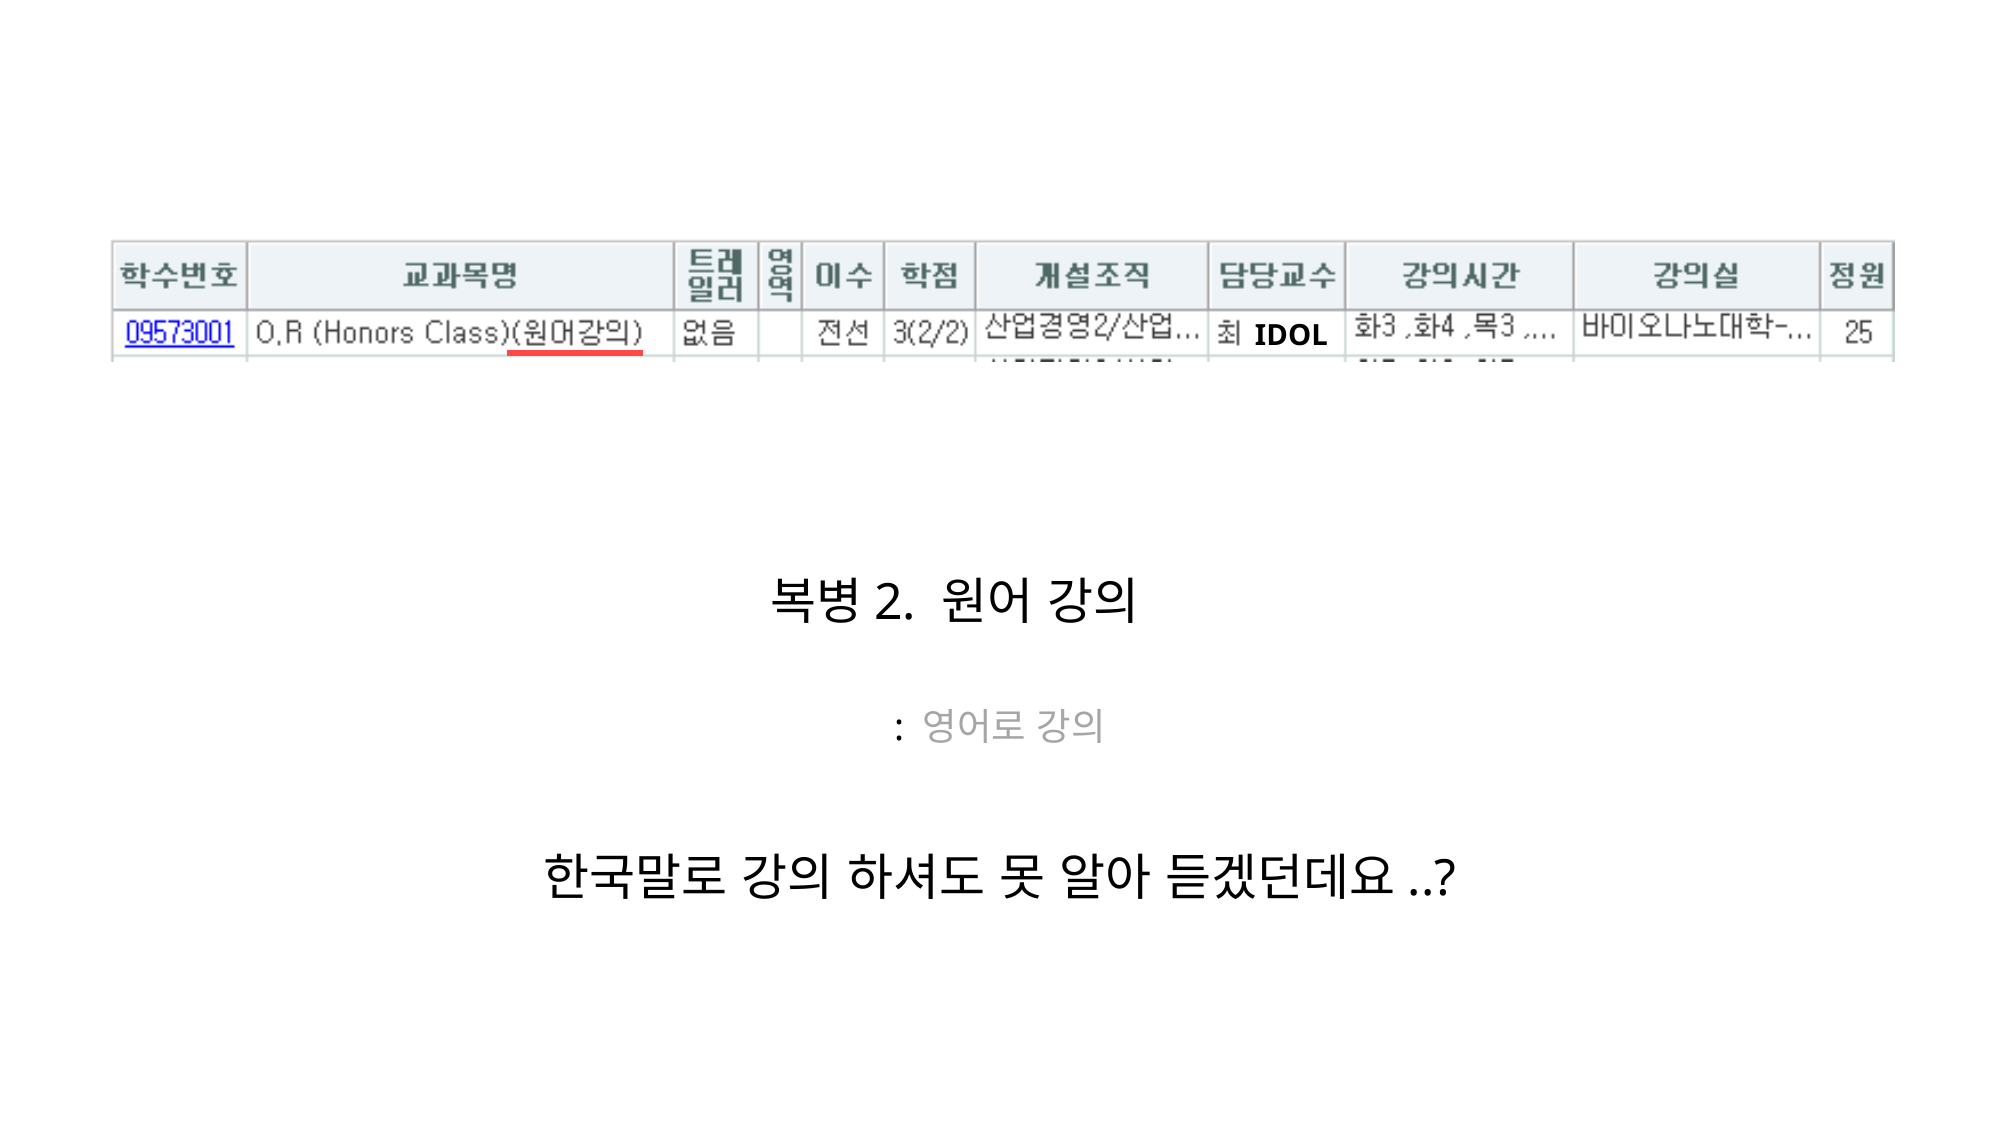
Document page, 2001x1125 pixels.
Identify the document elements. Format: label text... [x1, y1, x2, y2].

text_box : 영어로 강의 한국말로 강의 하셔도 못 알아 듣겠던데요..? [528, 673, 1472, 913]
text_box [105, 234, 1895, 362]
text_box 복병2. 원어 강의 [755, 562, 1155, 638]
